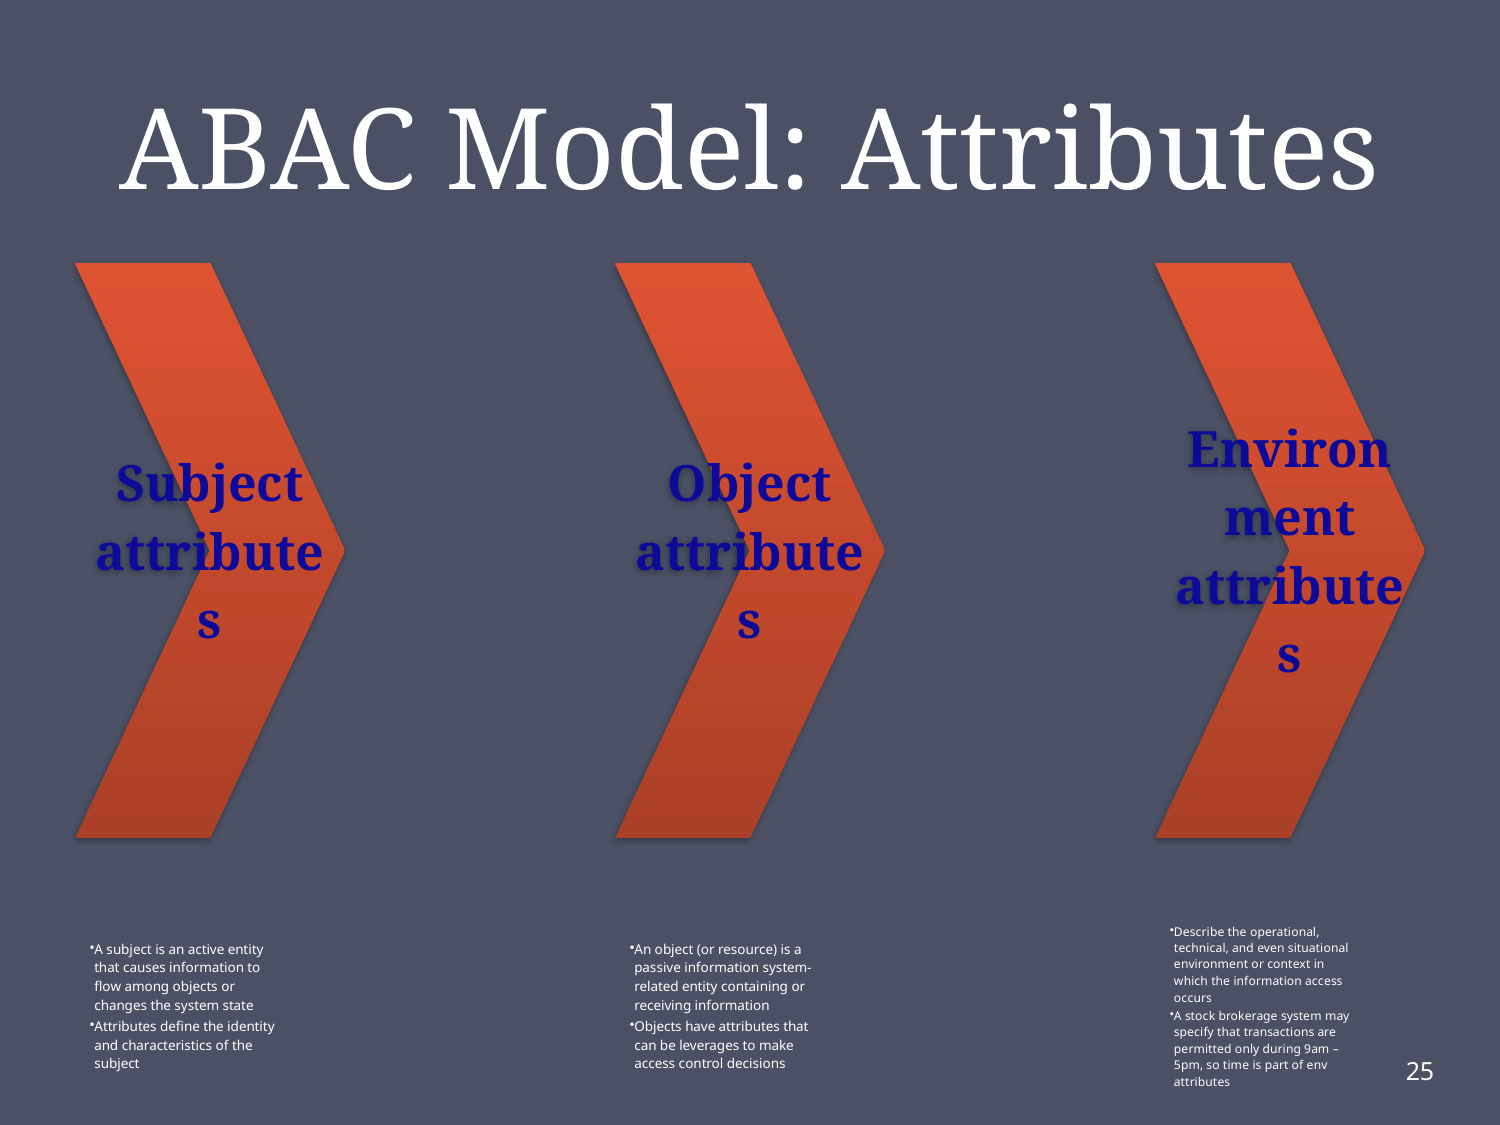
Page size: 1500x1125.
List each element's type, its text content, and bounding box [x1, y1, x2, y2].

slide_number 25 [1429, 1042, 1494, 1103]
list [74, 262, 1426, 1103]
title ABAC Model: Attributes [75, 0, 1425, 220]
